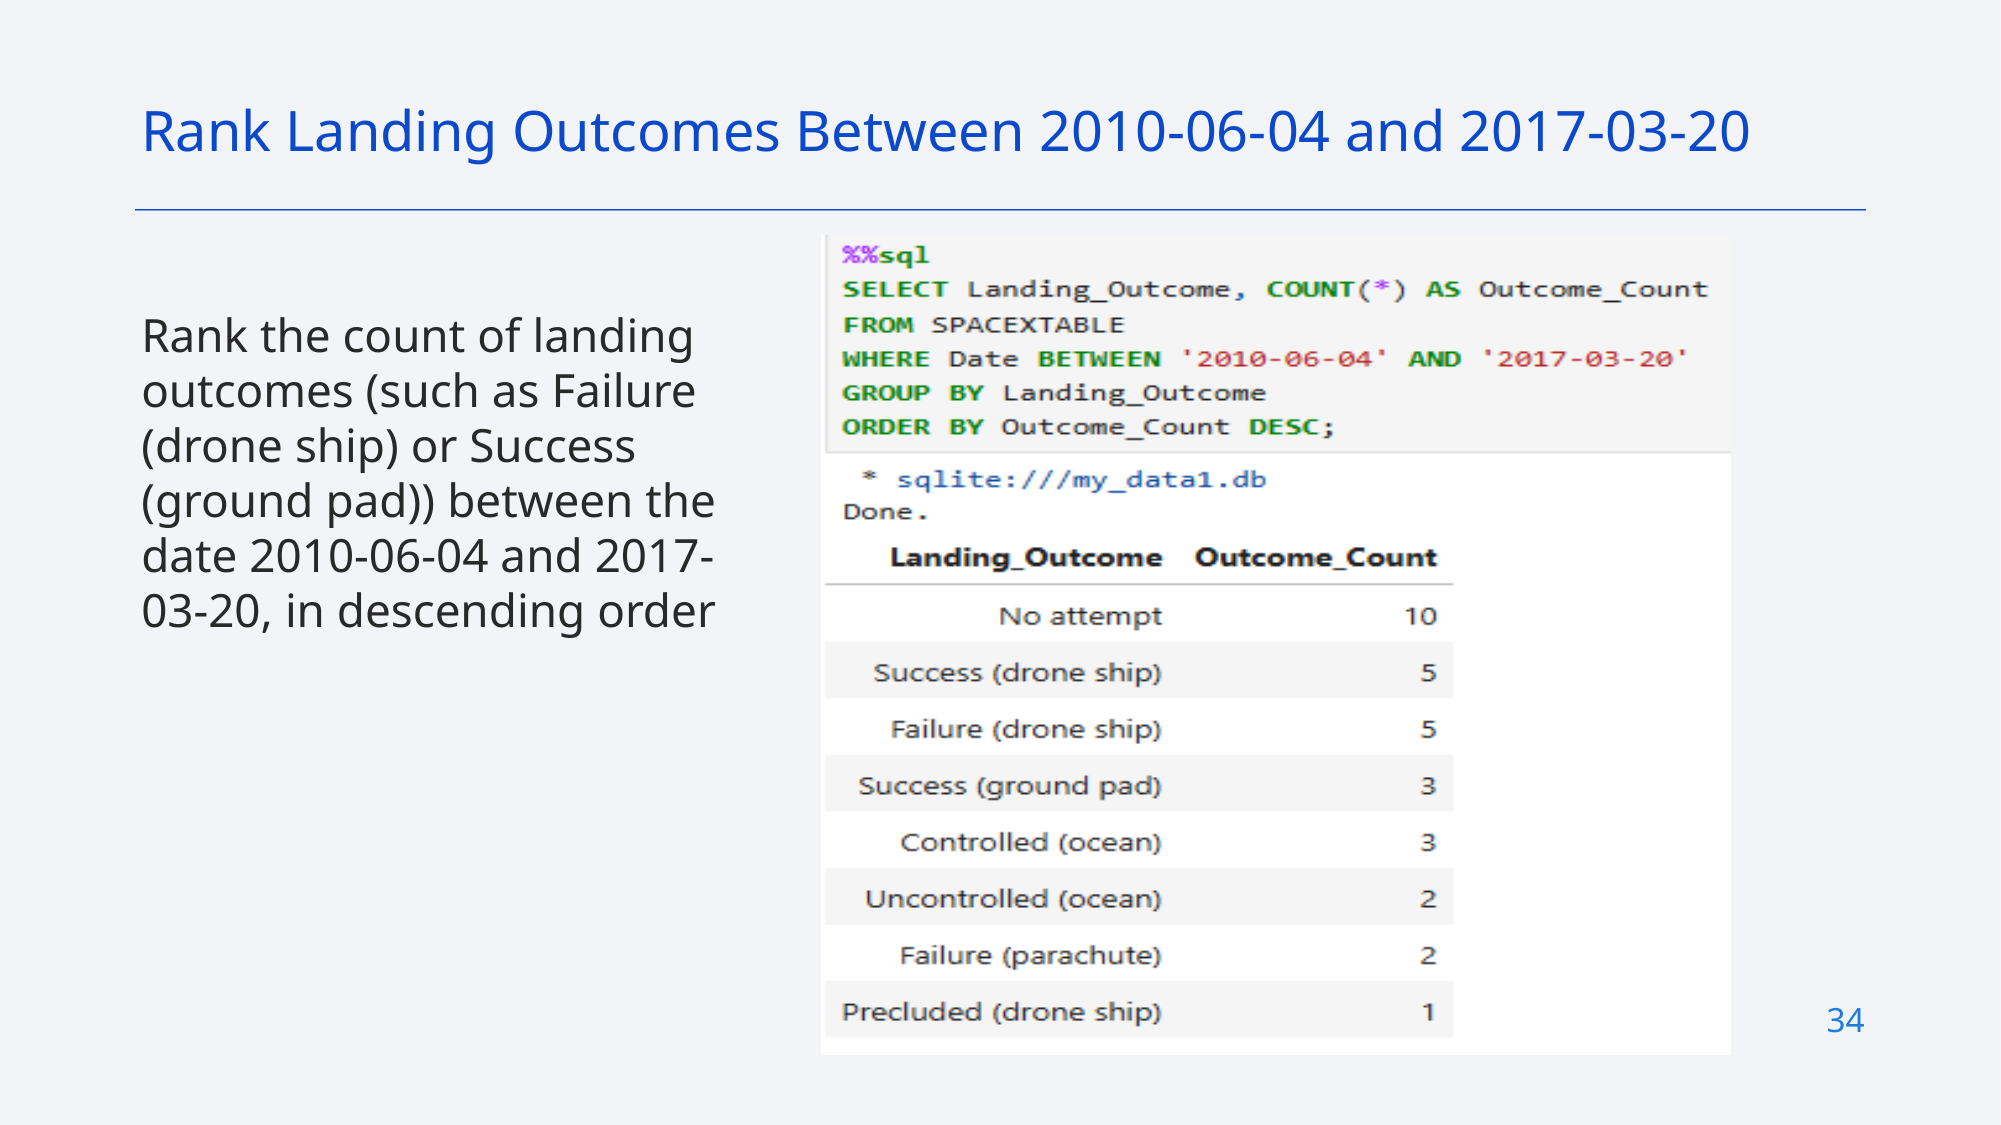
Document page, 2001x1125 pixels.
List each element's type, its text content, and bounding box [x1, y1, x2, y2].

picture [0, 0, 2001, 1125]
text_box Rank Landing Outcomes Between 2010-06-04 and 2017-03-20 [126, 88, 1852, 179]
slide_number 34 [1731, 988, 1880, 1055]
list Rank the count of landing outcomes (such as Failure (drone ship) or Success (ground pad)) between the date 2010-06-04 and 2017-03-20, in descending order [126, 299, 794, 1014]
